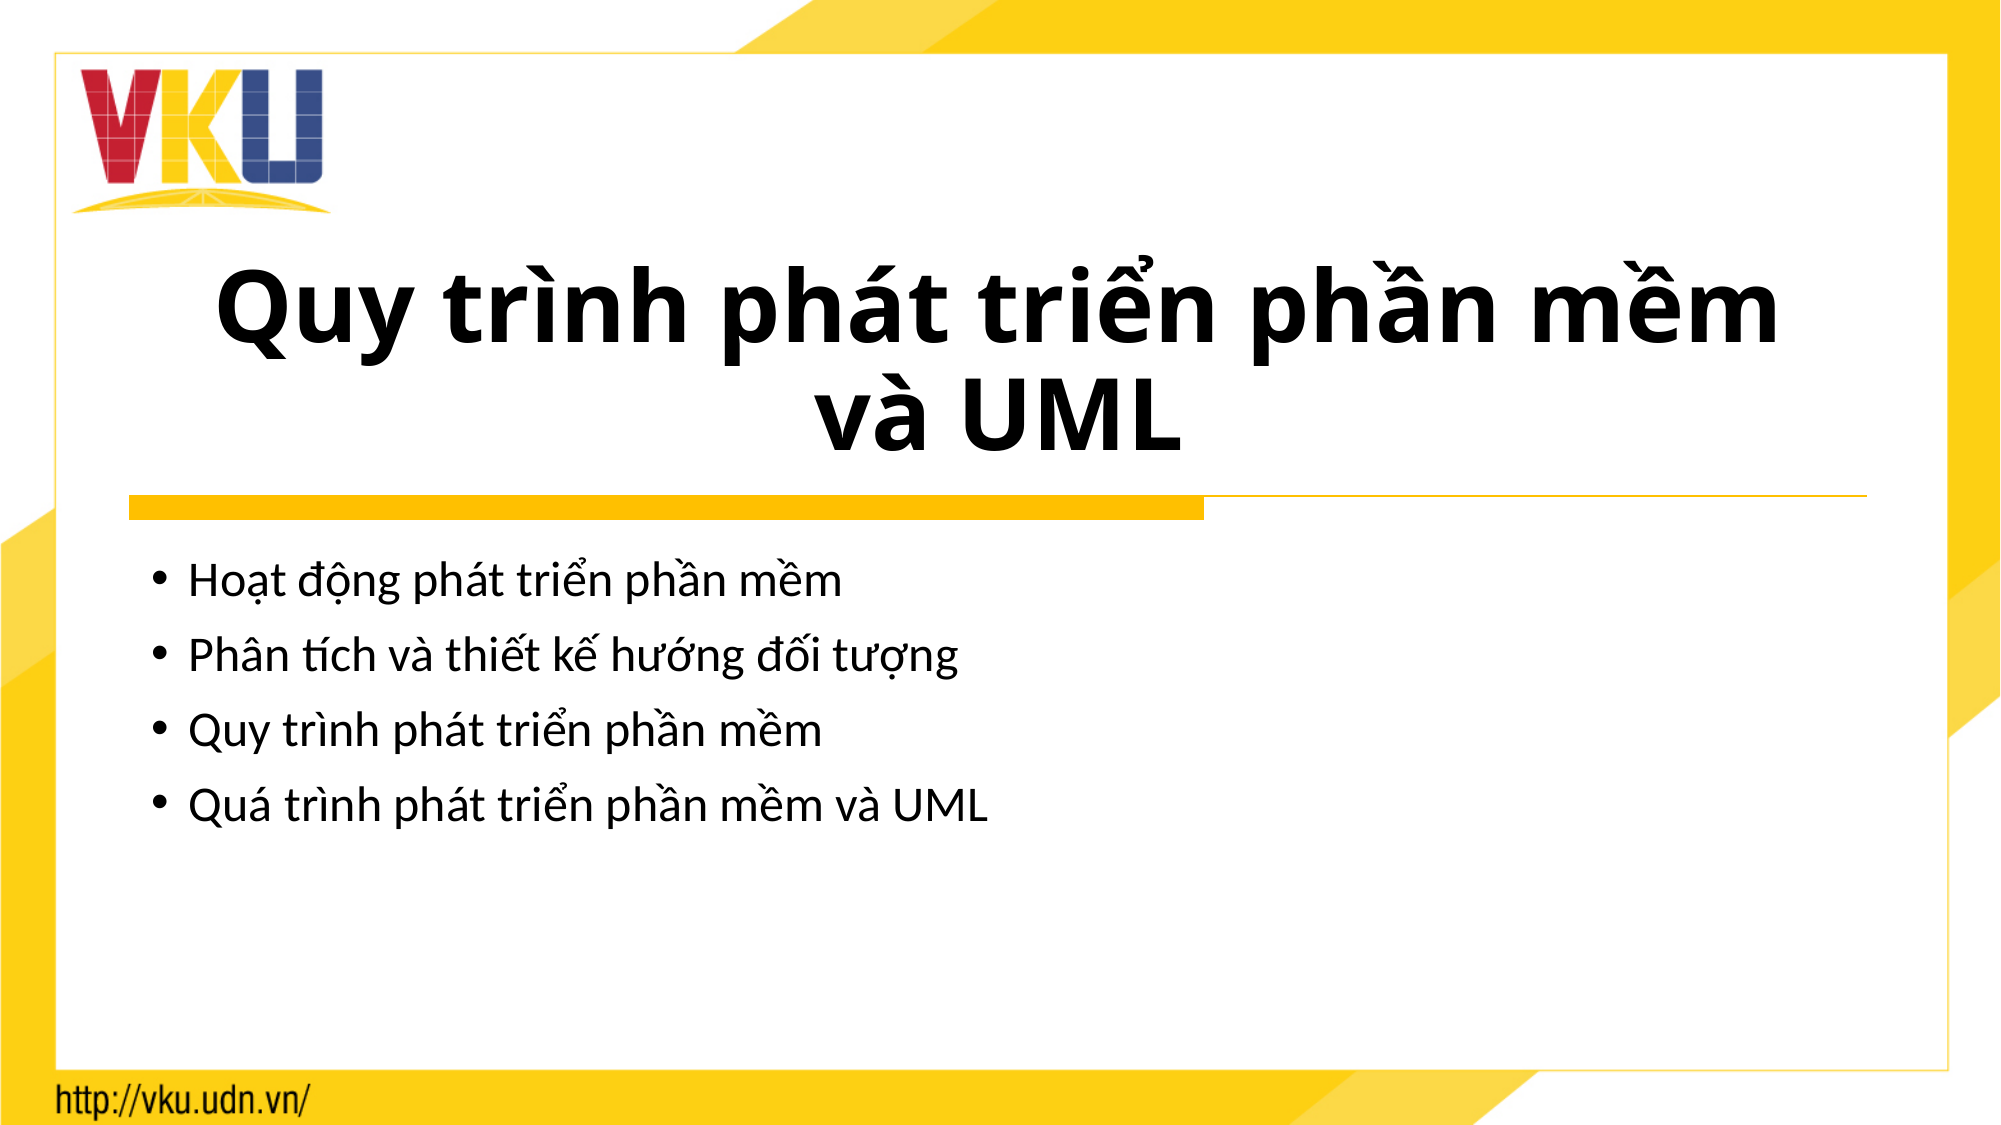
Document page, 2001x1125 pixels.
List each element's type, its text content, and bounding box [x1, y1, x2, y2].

list Hoạt động phát triển phần mềm Phân tích và thiết kế hướng đối tượng Quy trình phát triển phần mềm Quá trình phát triển phần mềm và UML [136, 545, 1862, 834]
title Quy trình phát triển phần mềm và UML [136, 207, 1862, 480]
picture [0, 0, 2001, 1125]
